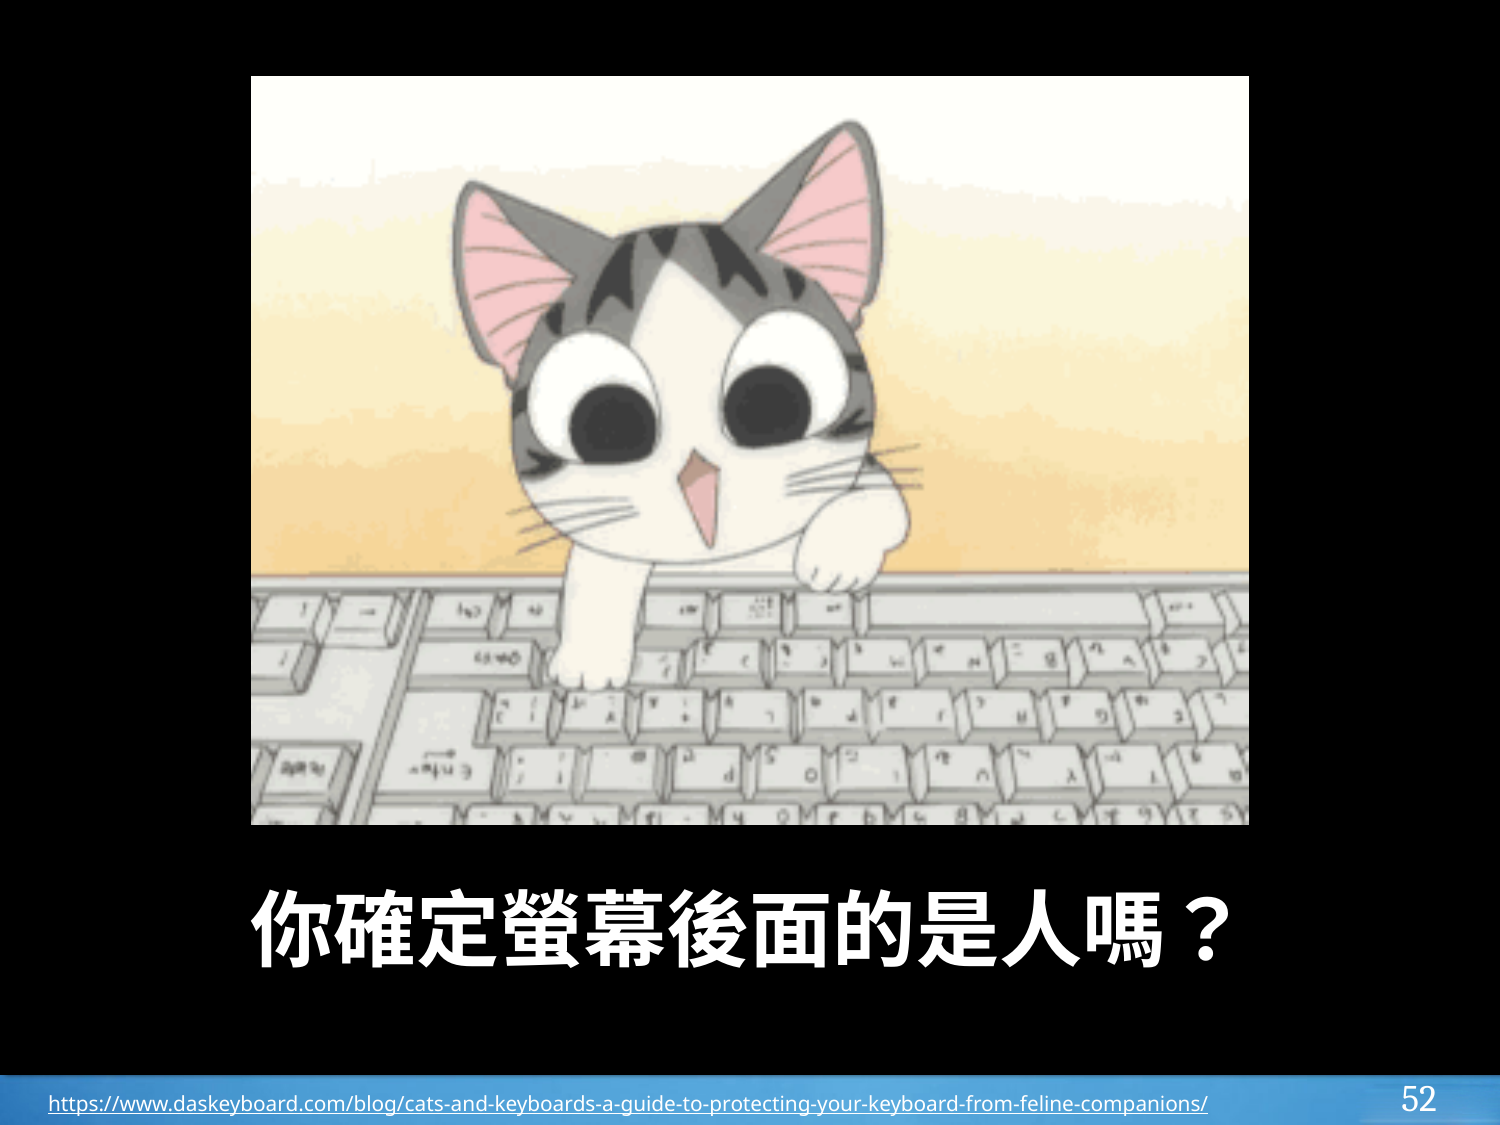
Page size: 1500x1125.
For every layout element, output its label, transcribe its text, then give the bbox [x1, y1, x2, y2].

picture [0, 1075, 1350, 1125]
picture [1364, 1075, 1500, 1125]
picture [250, 76, 1249, 825]
slide_number ‹#› [1350, 1074, 1488, 1118]
subtitle https://www.daskeyboard.com/blog/cats-and-keyboards-a-guide-to-protecting-your-keyboard-from-feline-companions/ [3, 1080, 1364, 1125]
title 你確定螢幕後面的是人嗎？ [78, 824, 1422, 1029]
